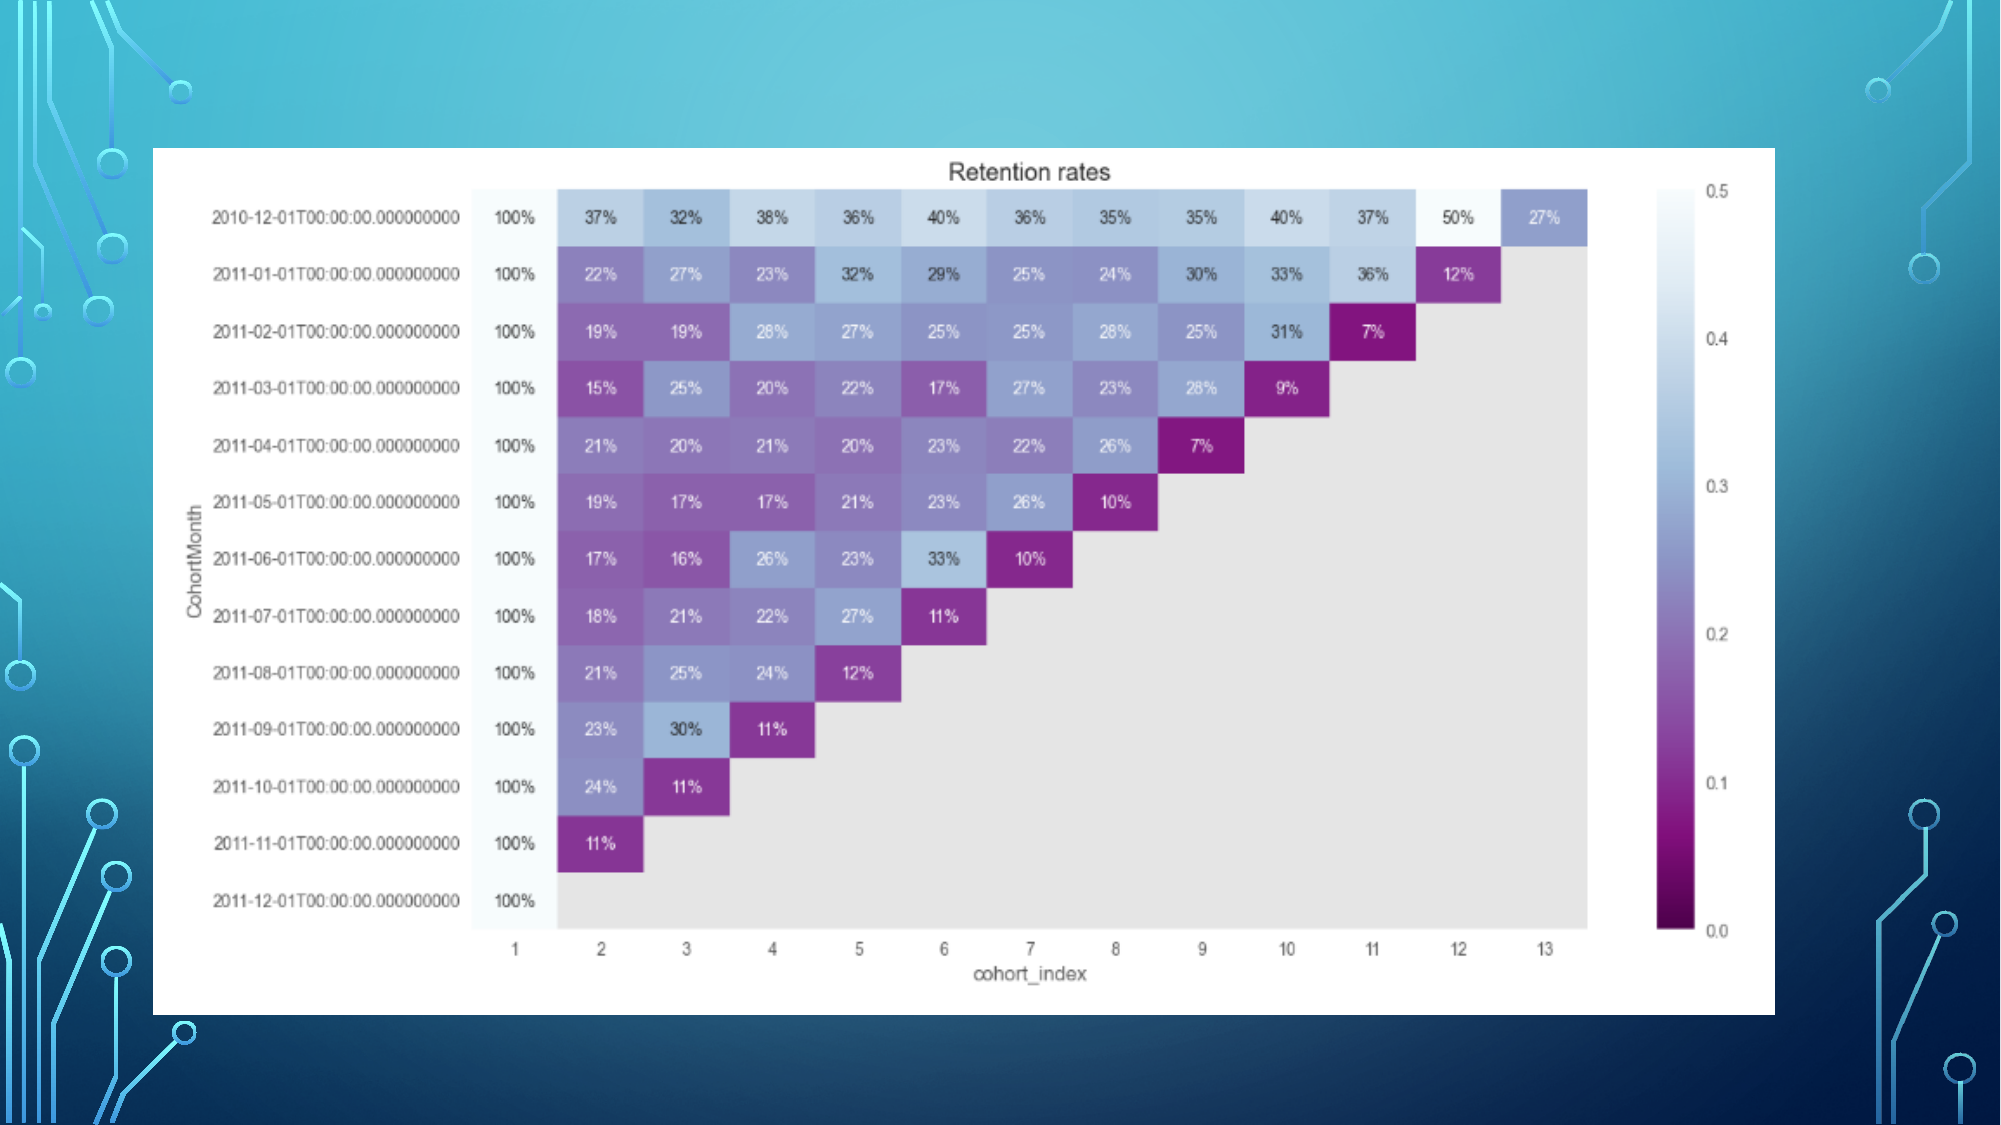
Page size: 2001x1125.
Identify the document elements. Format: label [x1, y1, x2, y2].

picture [152, 148, 1776, 1016]
